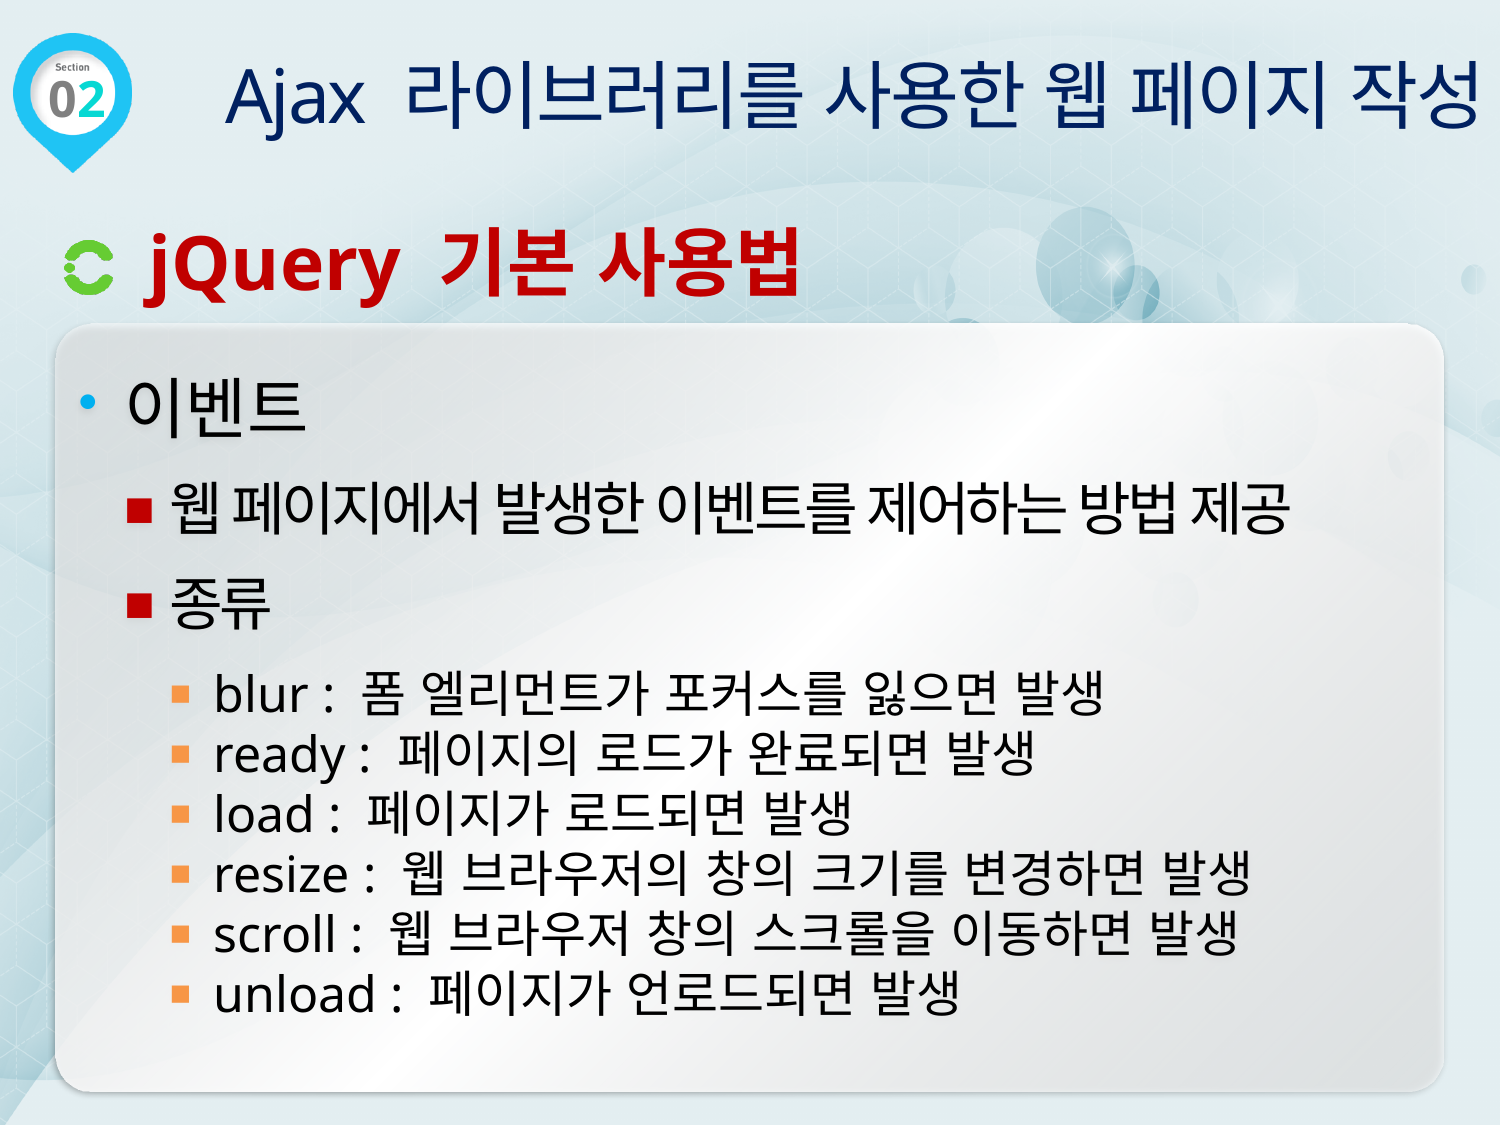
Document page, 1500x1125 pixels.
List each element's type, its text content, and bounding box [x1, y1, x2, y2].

title Ajax 라이브러리를 사용한 웹 페이지 작성 [0, 0, 1500, 188]
text_box jQuery 기본 사용법 [133, 208, 820, 313]
picture [64, 240, 113, 295]
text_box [13, 33, 132, 173]
text_box 이벤트 웹 페이지에서 발생한 이벤트를 제어하는 방법 제공 종류 blur : 폼 엘리먼트가 포커스를 잃으면 발생 ready : 페이지의 로드가 완료되면 발생 load : 페이지가 로드되면 발생 resize : 웹 브라우저의 창의 크기를 변경하면 발생 scroll : 웹 브라우저 창의 스크롤을 이동하면 발생 unload : 페이지가 언로드되면 발생 [53, 321, 1446, 1094]
